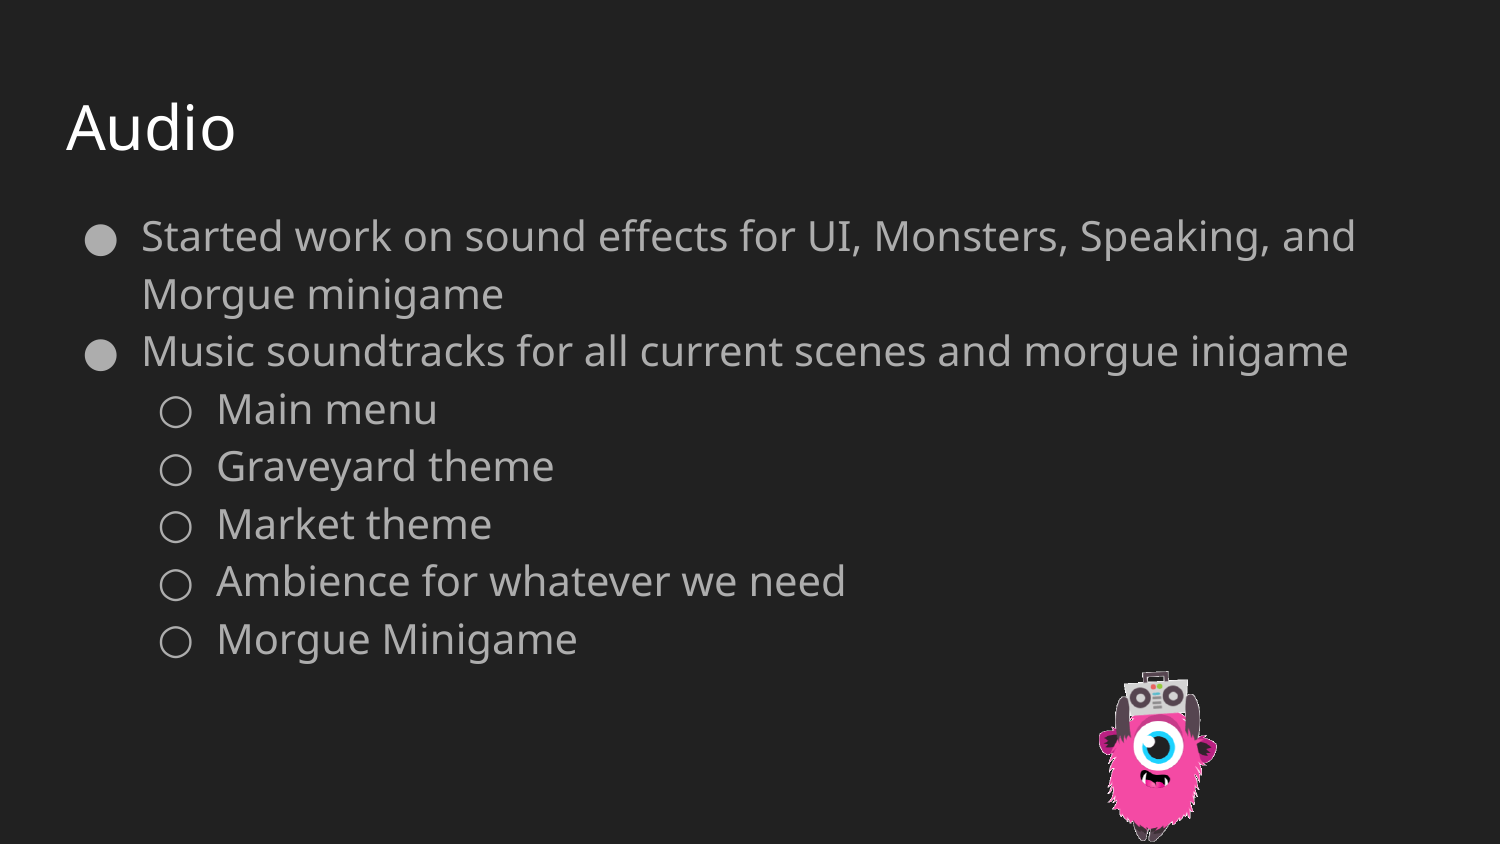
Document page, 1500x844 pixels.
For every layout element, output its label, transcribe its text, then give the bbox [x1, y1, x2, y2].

list Started work on sound effects for UI, Monsters, Speaking, and Morgue minigame Music soundtracks for all current scenes and morgue inigame Main menu Graveyard theme Market theme Ambience for whatever we need Morgue Minigame [51, 187, 1449, 748]
title Audio [51, 72, 1449, 167]
picture [1047, 607, 1267, 844]
